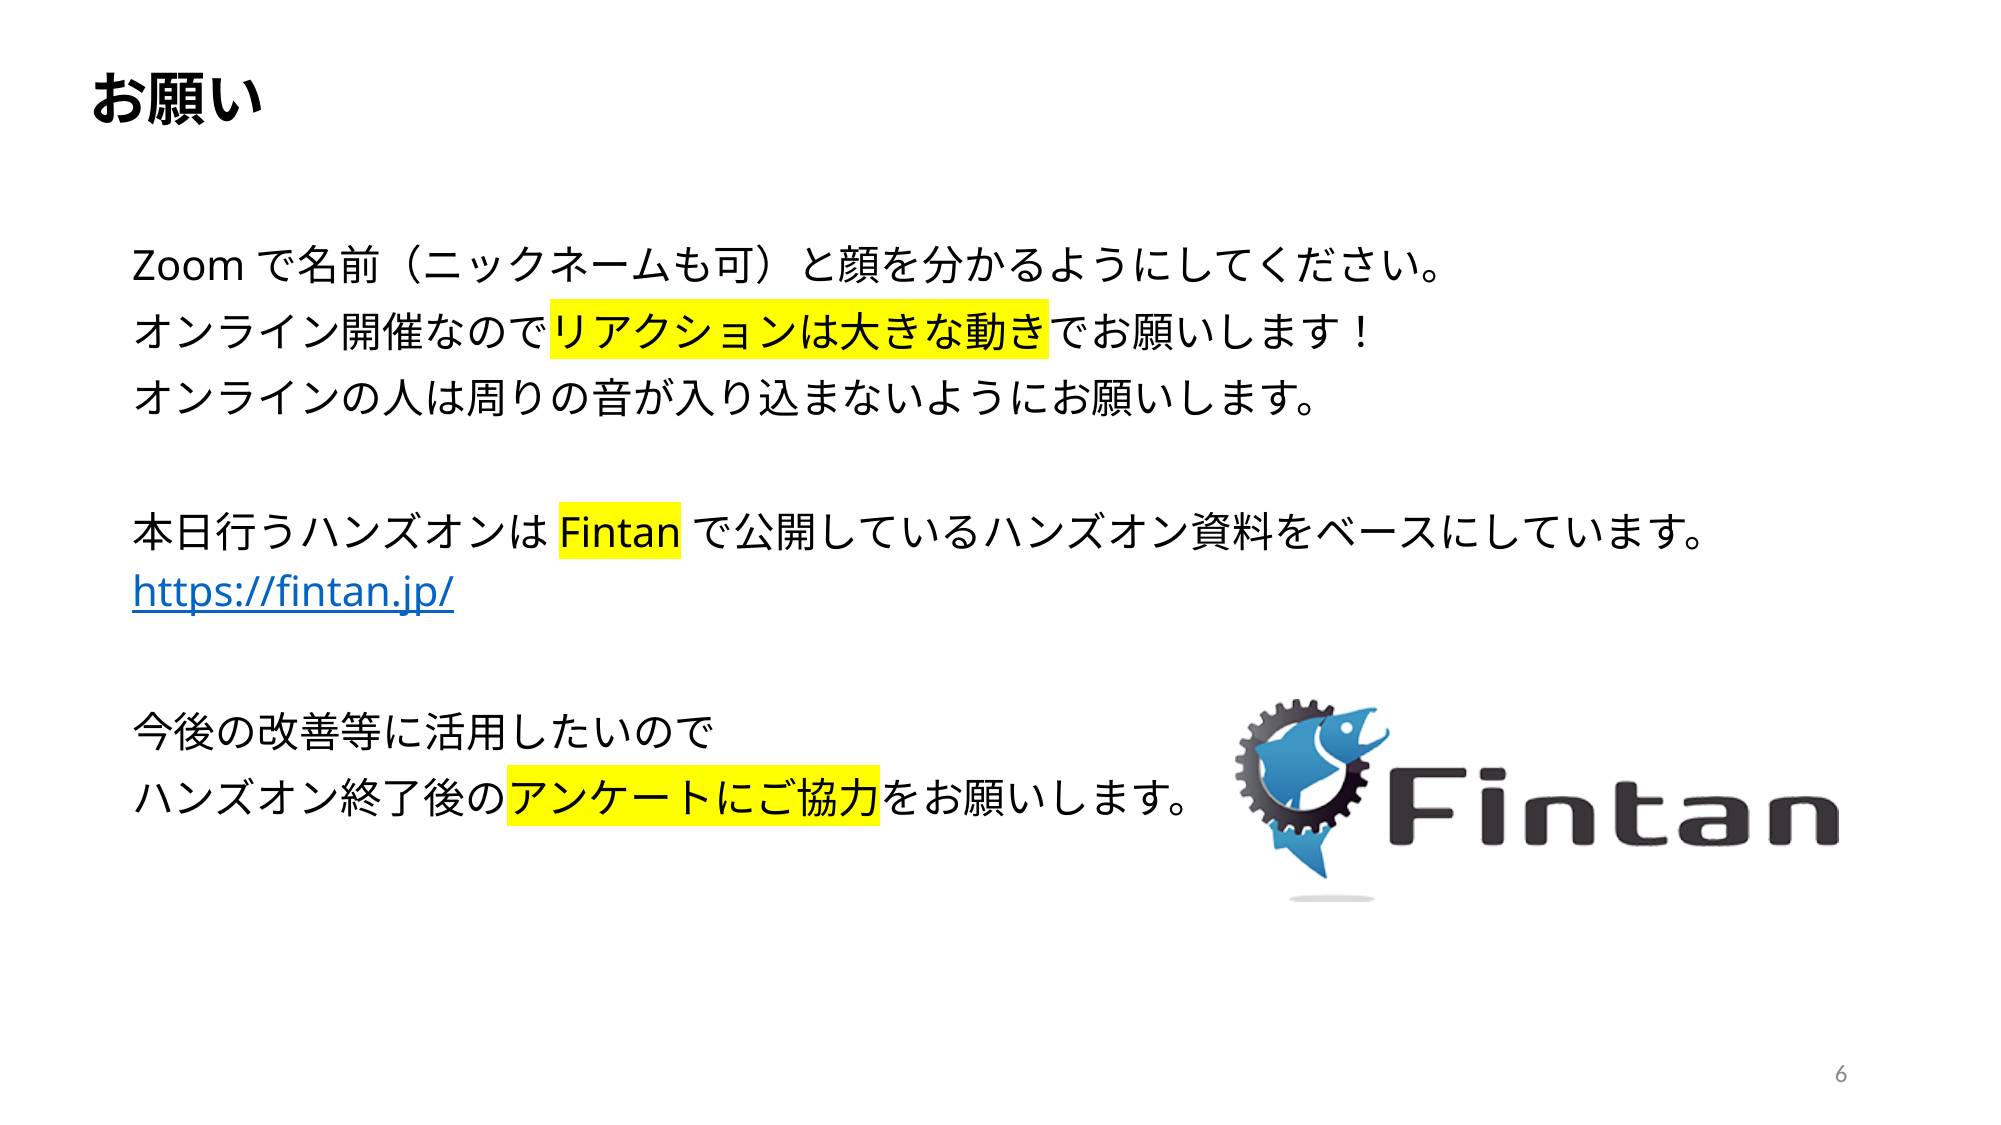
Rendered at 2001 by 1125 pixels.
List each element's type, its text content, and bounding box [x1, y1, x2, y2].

picture [1235, 699, 1839, 902]
slide_number 6 [1412, 1042, 1863, 1103]
text_box Zoomで名前（ニックネームも可）と顔を分かるようにしてください。 オンライン開催なのでリアクションは大きな動きでお願いします！ オンラインの人は周りの音が入り込まないようにお願いします。 本日行うハンズオンはFintanで公開しているハンズオン資料をベースにしています。 https://fintan.jp/ 今後の改善等に活用したいので ハンズオン終了後のアンケートにご協力をお願いします。 [117, 214, 1904, 830]
text_box お願い [74, 54, 1454, 140]
